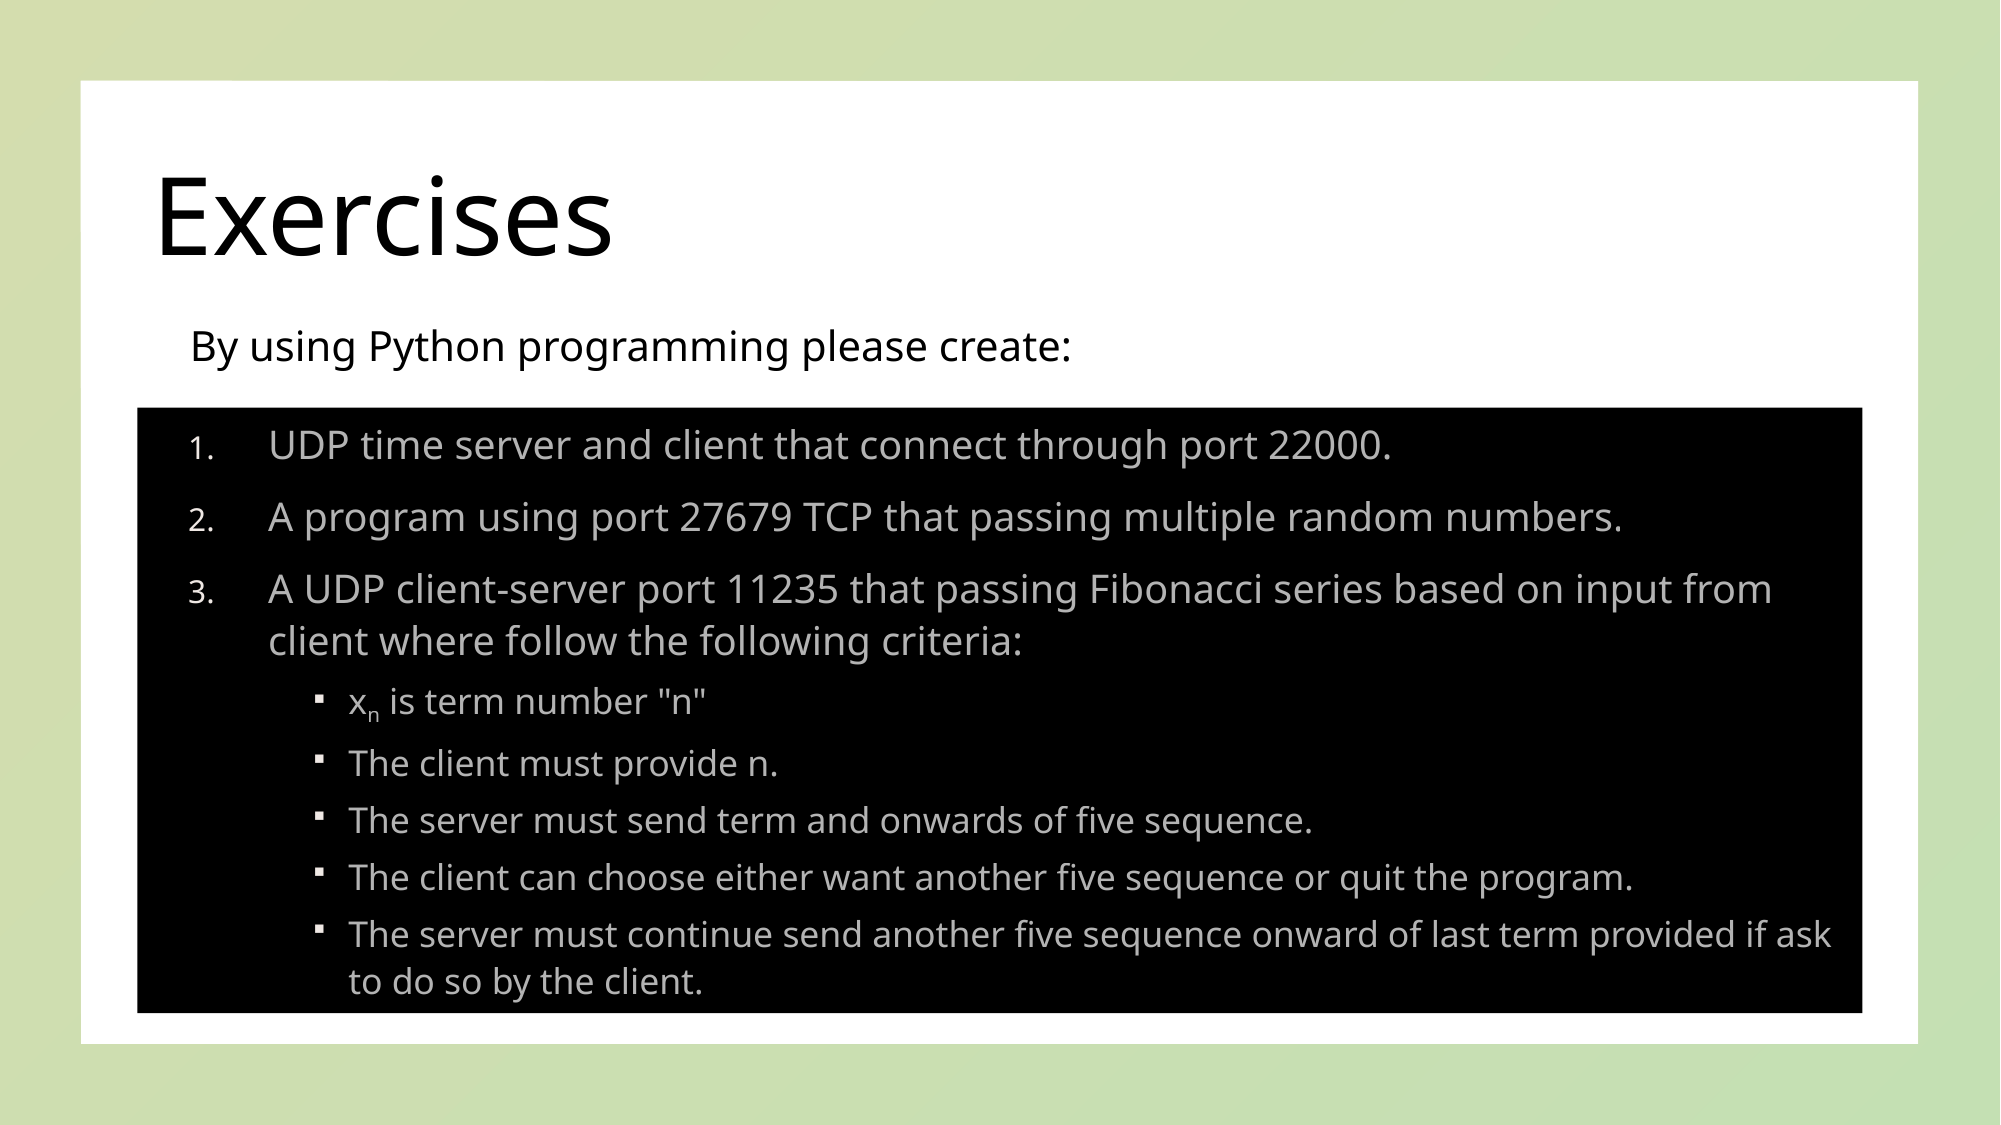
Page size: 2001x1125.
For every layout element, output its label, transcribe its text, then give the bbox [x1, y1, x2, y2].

title Exercises [137, 111, 1863, 311]
text_box By using Python programming please create: [137, 311, 1863, 426]
list UDP time server and client that connect through port 22000. A program using port 27679 TCP that passing multiple random numbers. A UDP client-server port 11235 that passing Fibonacci series based on input from client where follow the following criteria: xn is term number "n" The client must provide n. The server must send term and onwards of five sequence. The client can choose either want another five sequence or quit the program. The server must continue send another five sequence onward of last term provided if ask to do so by the client. [137, 426, 1863, 1014]
